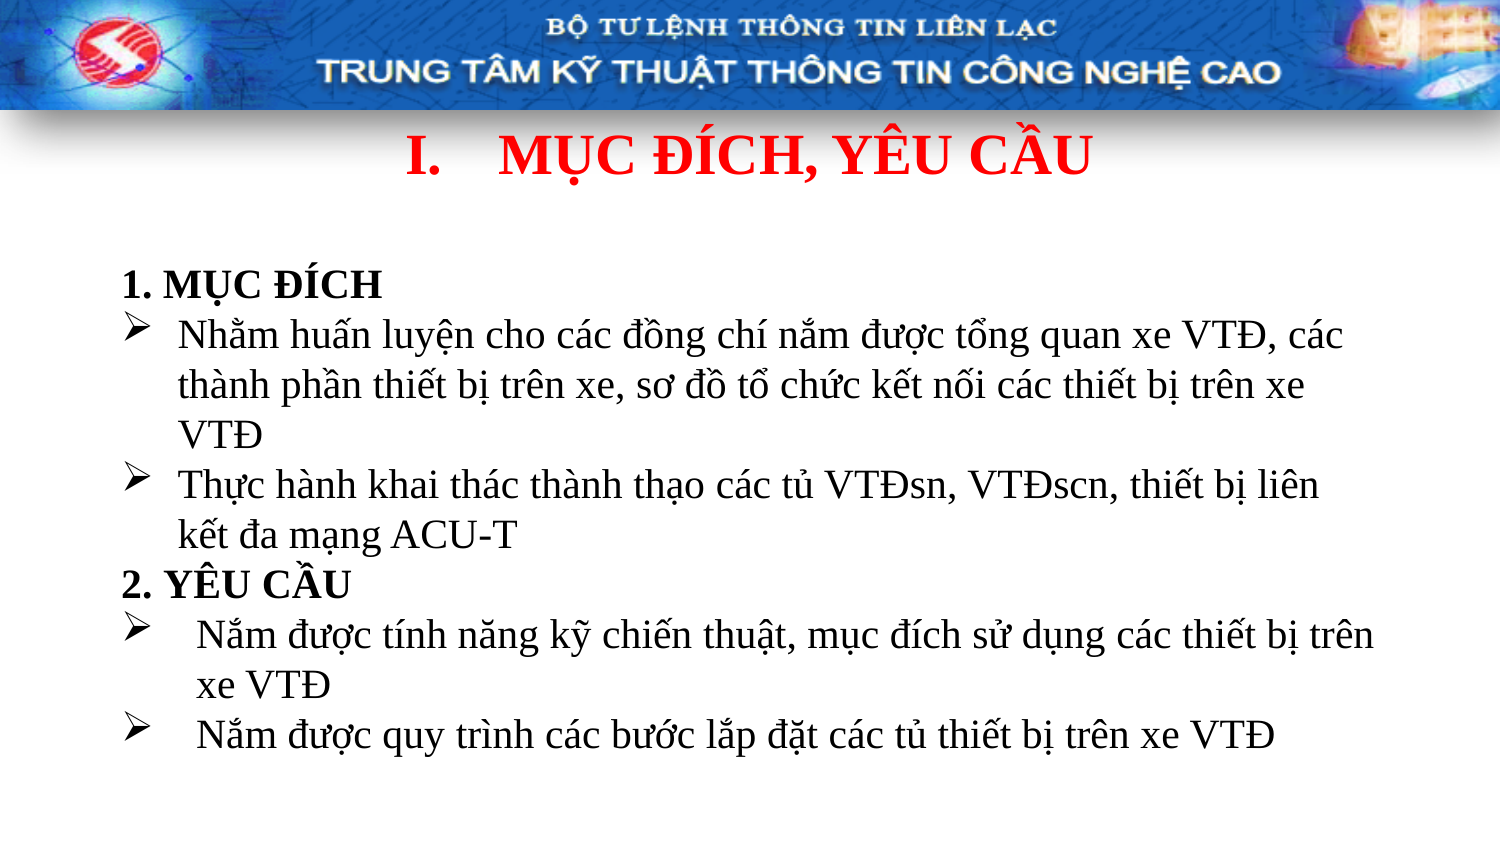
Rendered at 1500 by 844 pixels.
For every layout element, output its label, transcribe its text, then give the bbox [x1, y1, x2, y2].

text_box MỤC ĐÍCH, YÊU CẦU 1. MỤC ĐÍCH Nhằm huấn luyện cho các đồng chí nắm được tổng quan xe VTĐ, các thành phần thiết bị trên xe, sơ đồ tổ chức kết nối các thiết bị trên xe VTĐ Thực hành khai thác thành thạo các tủ VTĐsn, VTĐscn, thiết bị liên kết đa mạng ACU-T 2. YÊU CẦU Nắm được tính năng kỹ chiến thuật, mục đích sử dụng các thiết bị trên xe VTĐ Nắm được quy trình các bước lắp đặt các tủ thiết bị trên xe VTĐ [106, 119, 1394, 765]
picture [0, 0, 1500, 110]
